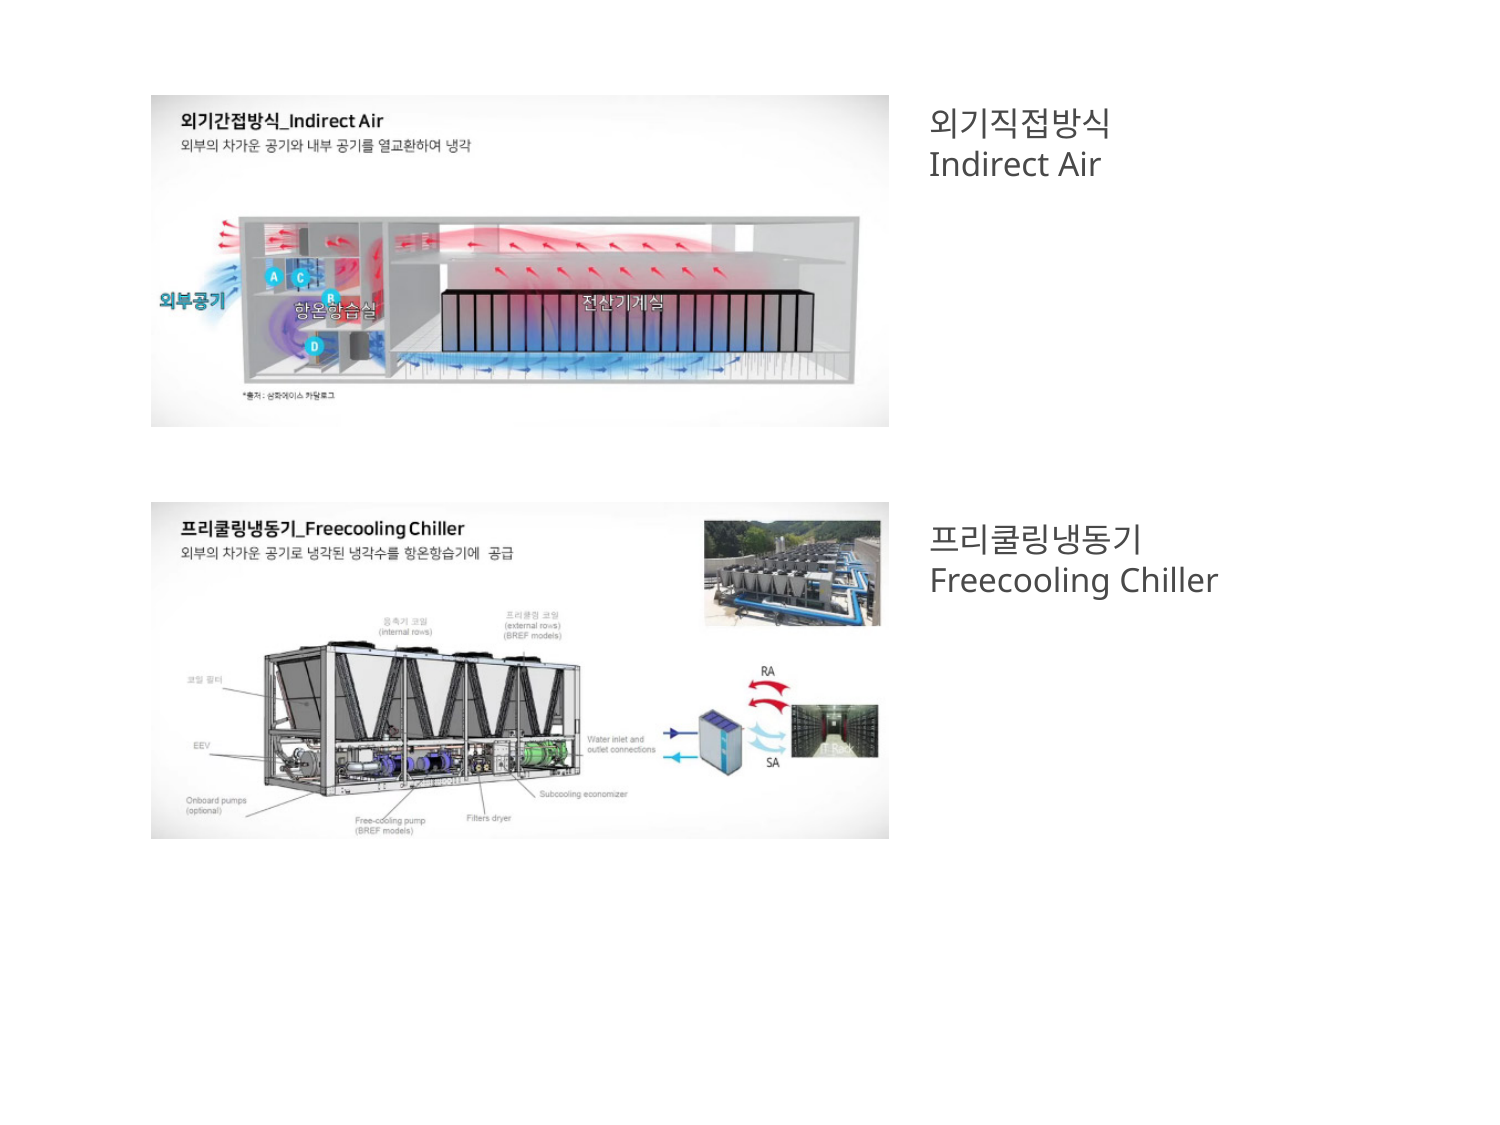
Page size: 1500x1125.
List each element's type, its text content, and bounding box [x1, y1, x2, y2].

picture [151, 95, 889, 427]
picture [151, 502, 889, 839]
text_box 외기직접방식 Indirect Air [914, 95, 1318, 191]
text_box 프리쿨링냉동기 Freecooling Chiller [914, 511, 1368, 607]
